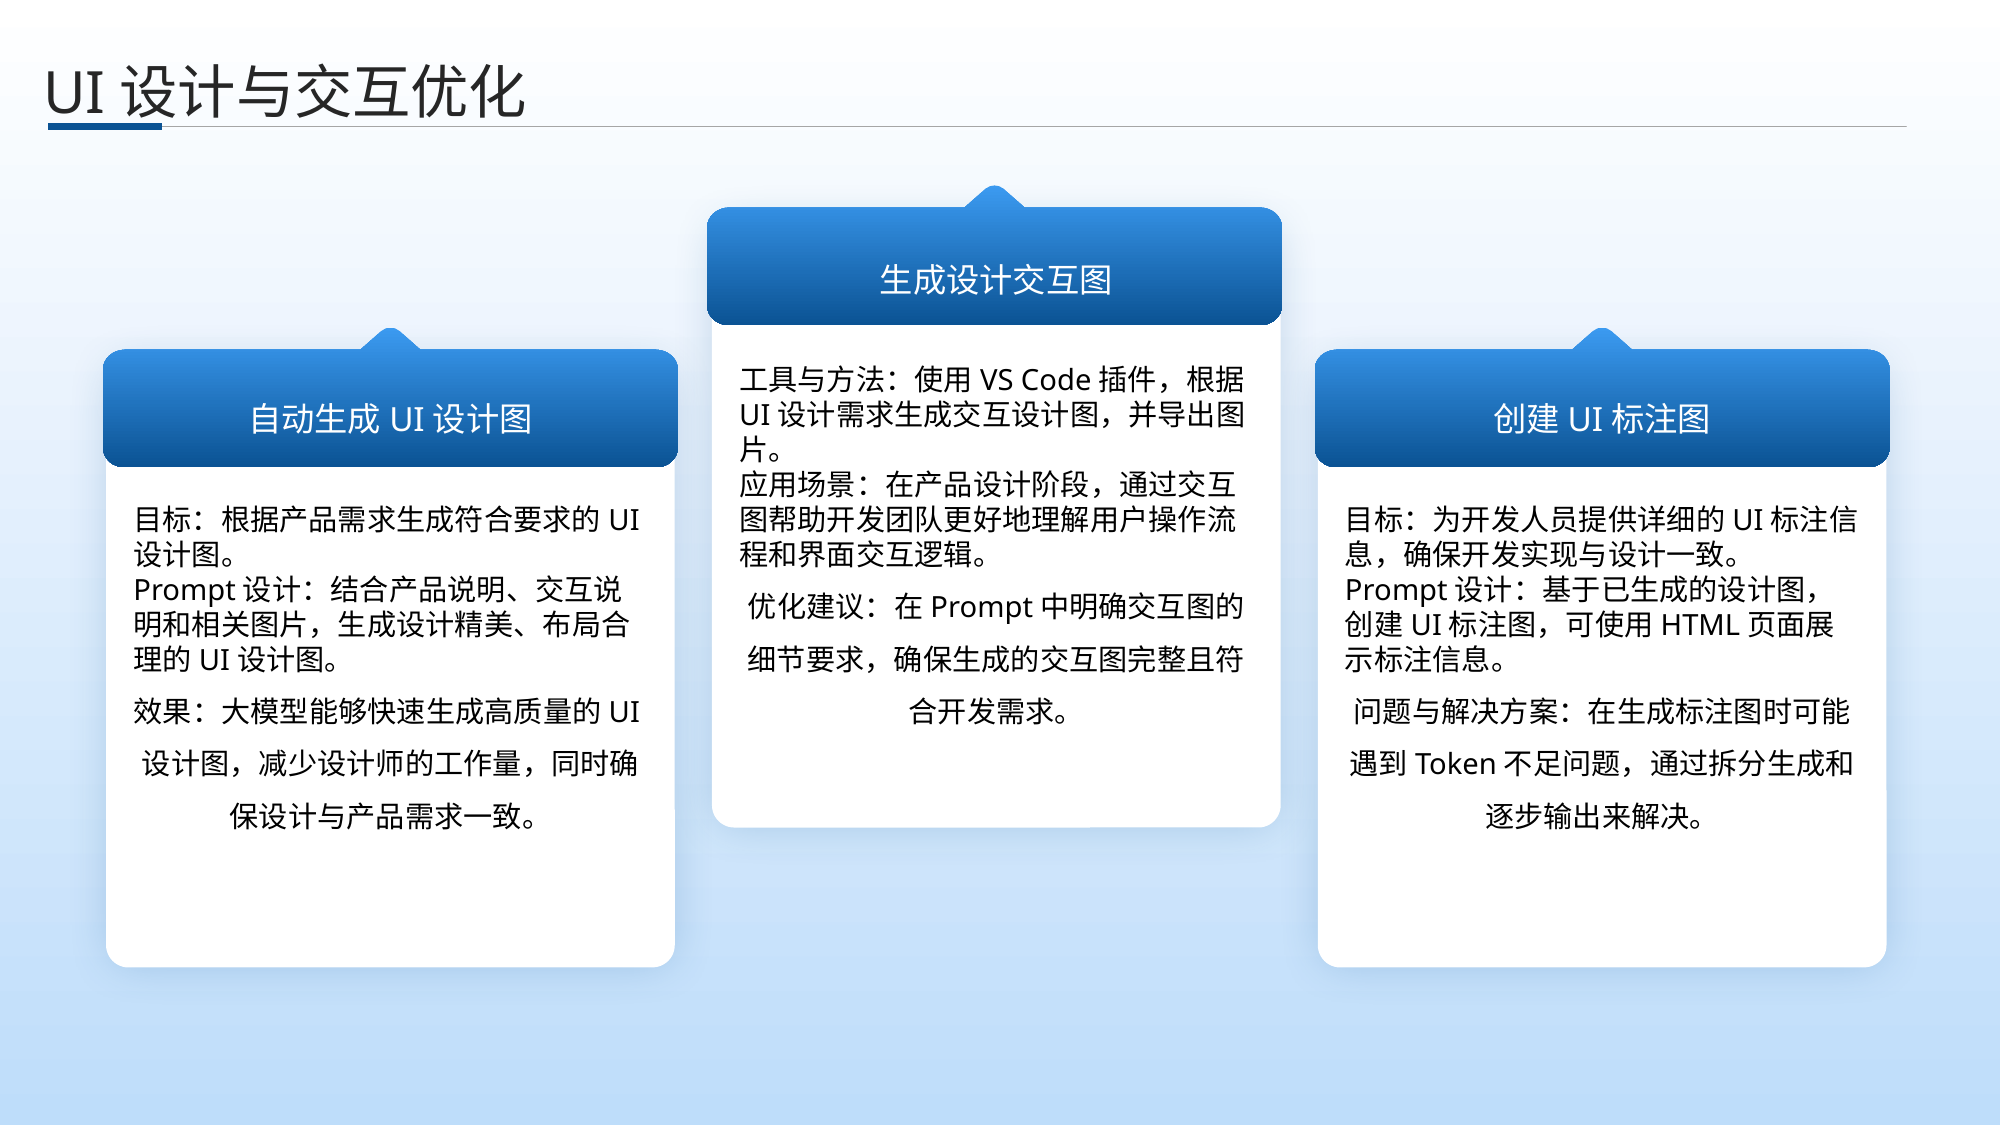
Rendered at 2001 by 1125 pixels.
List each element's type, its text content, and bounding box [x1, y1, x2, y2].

text_box 生成设计交互图 [723, 227, 1269, 311]
text_box [711, 314, 1281, 828]
text_box 工具与方法：使用VS Code插件，根据UI设计需求生成交互设计图，并导出图片。 应用场景：在产品设计阶段，通过交互图帮助开发团队更好地理解用户操作流程和界面交互逻辑。 优化建议：在Prompt中明确交互图的细节要求，确保生成的交互图完整且符合开发需求。 [739, 361, 1254, 784]
text_box [103, 327, 678, 468]
text_box 创建UI标注图 [1329, 366, 1875, 451]
text_box 、 [0, 0, 2000, 1125]
text_box [707, 185, 1282, 326]
text_box [1314, 327, 1890, 468]
text_box UI设计与交互优化 [28, 40, 1906, 133]
text_box [106, 459, 675, 968]
text_box 目标：为开发人员提供详细的UI标注信息，确保开发实现与设计一致。 Prompt设计：基于已生成的设计图，创建UI标注图，可使用HTML页面展示标注信息。 问题与解决方案：在生成标注图时可能遇到Token不足问题，通过拆分生成和逐步输出来解决。 [1345, 501, 1860, 924]
text_box [1317, 458, 1887, 968]
text_box 自动生成UI设计图 [118, 366, 663, 451]
text_box 目标：根据产品需求生成符合要求的UI设计图。 Prompt设计：结合产品说明、交互说明和相关图片，生成设计精美、布局合理的UI设计图。 效果：大模型能够快速生成高质量的UI设计图，减少设计师的工作量，同时确保设计与产品需求一致。 [133, 501, 648, 924]
